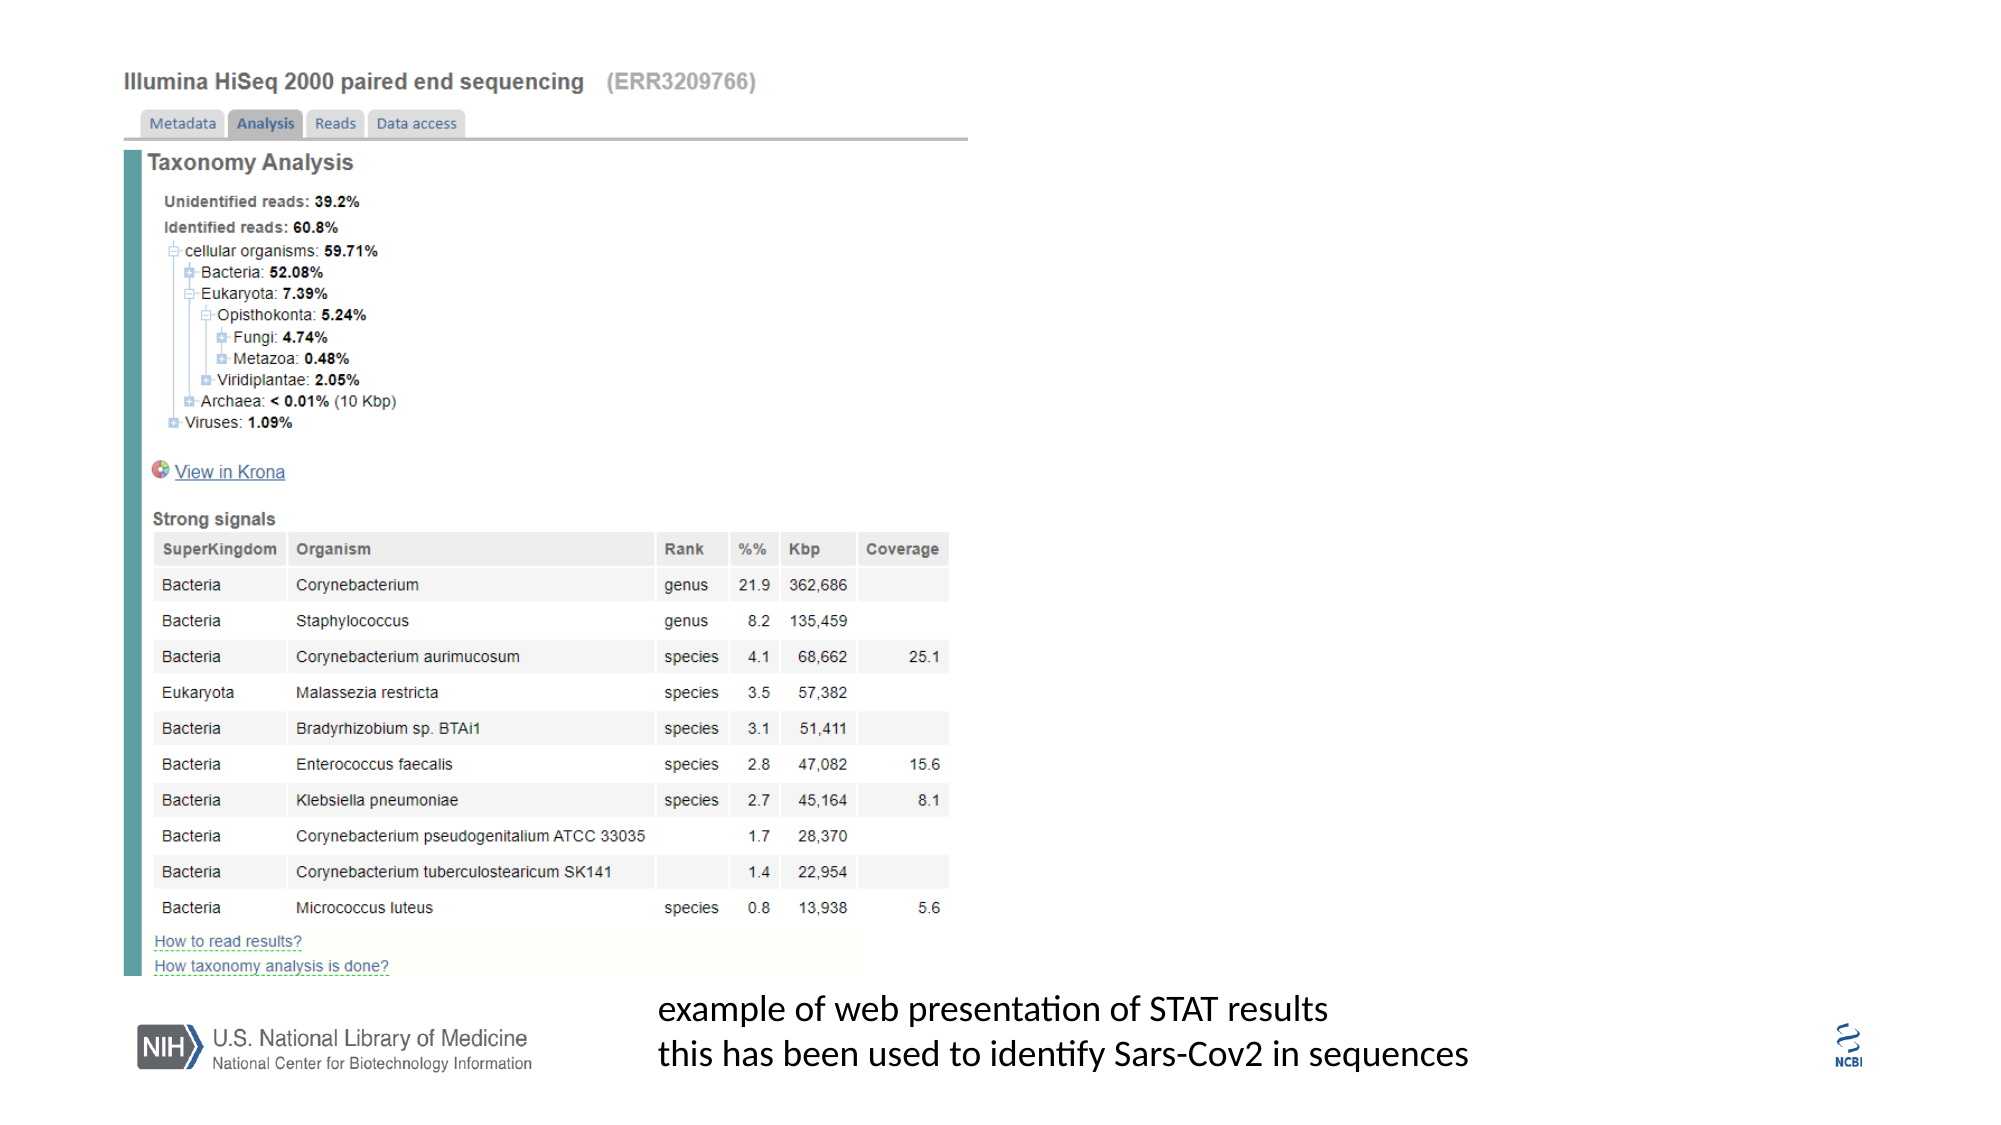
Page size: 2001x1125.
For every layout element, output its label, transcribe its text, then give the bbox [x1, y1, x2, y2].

text_box example of web presentation of STAT results this has been used to identify Sars-Cov2 in sequences [643, 976, 1486, 1082]
picture [116, 67, 968, 976]
